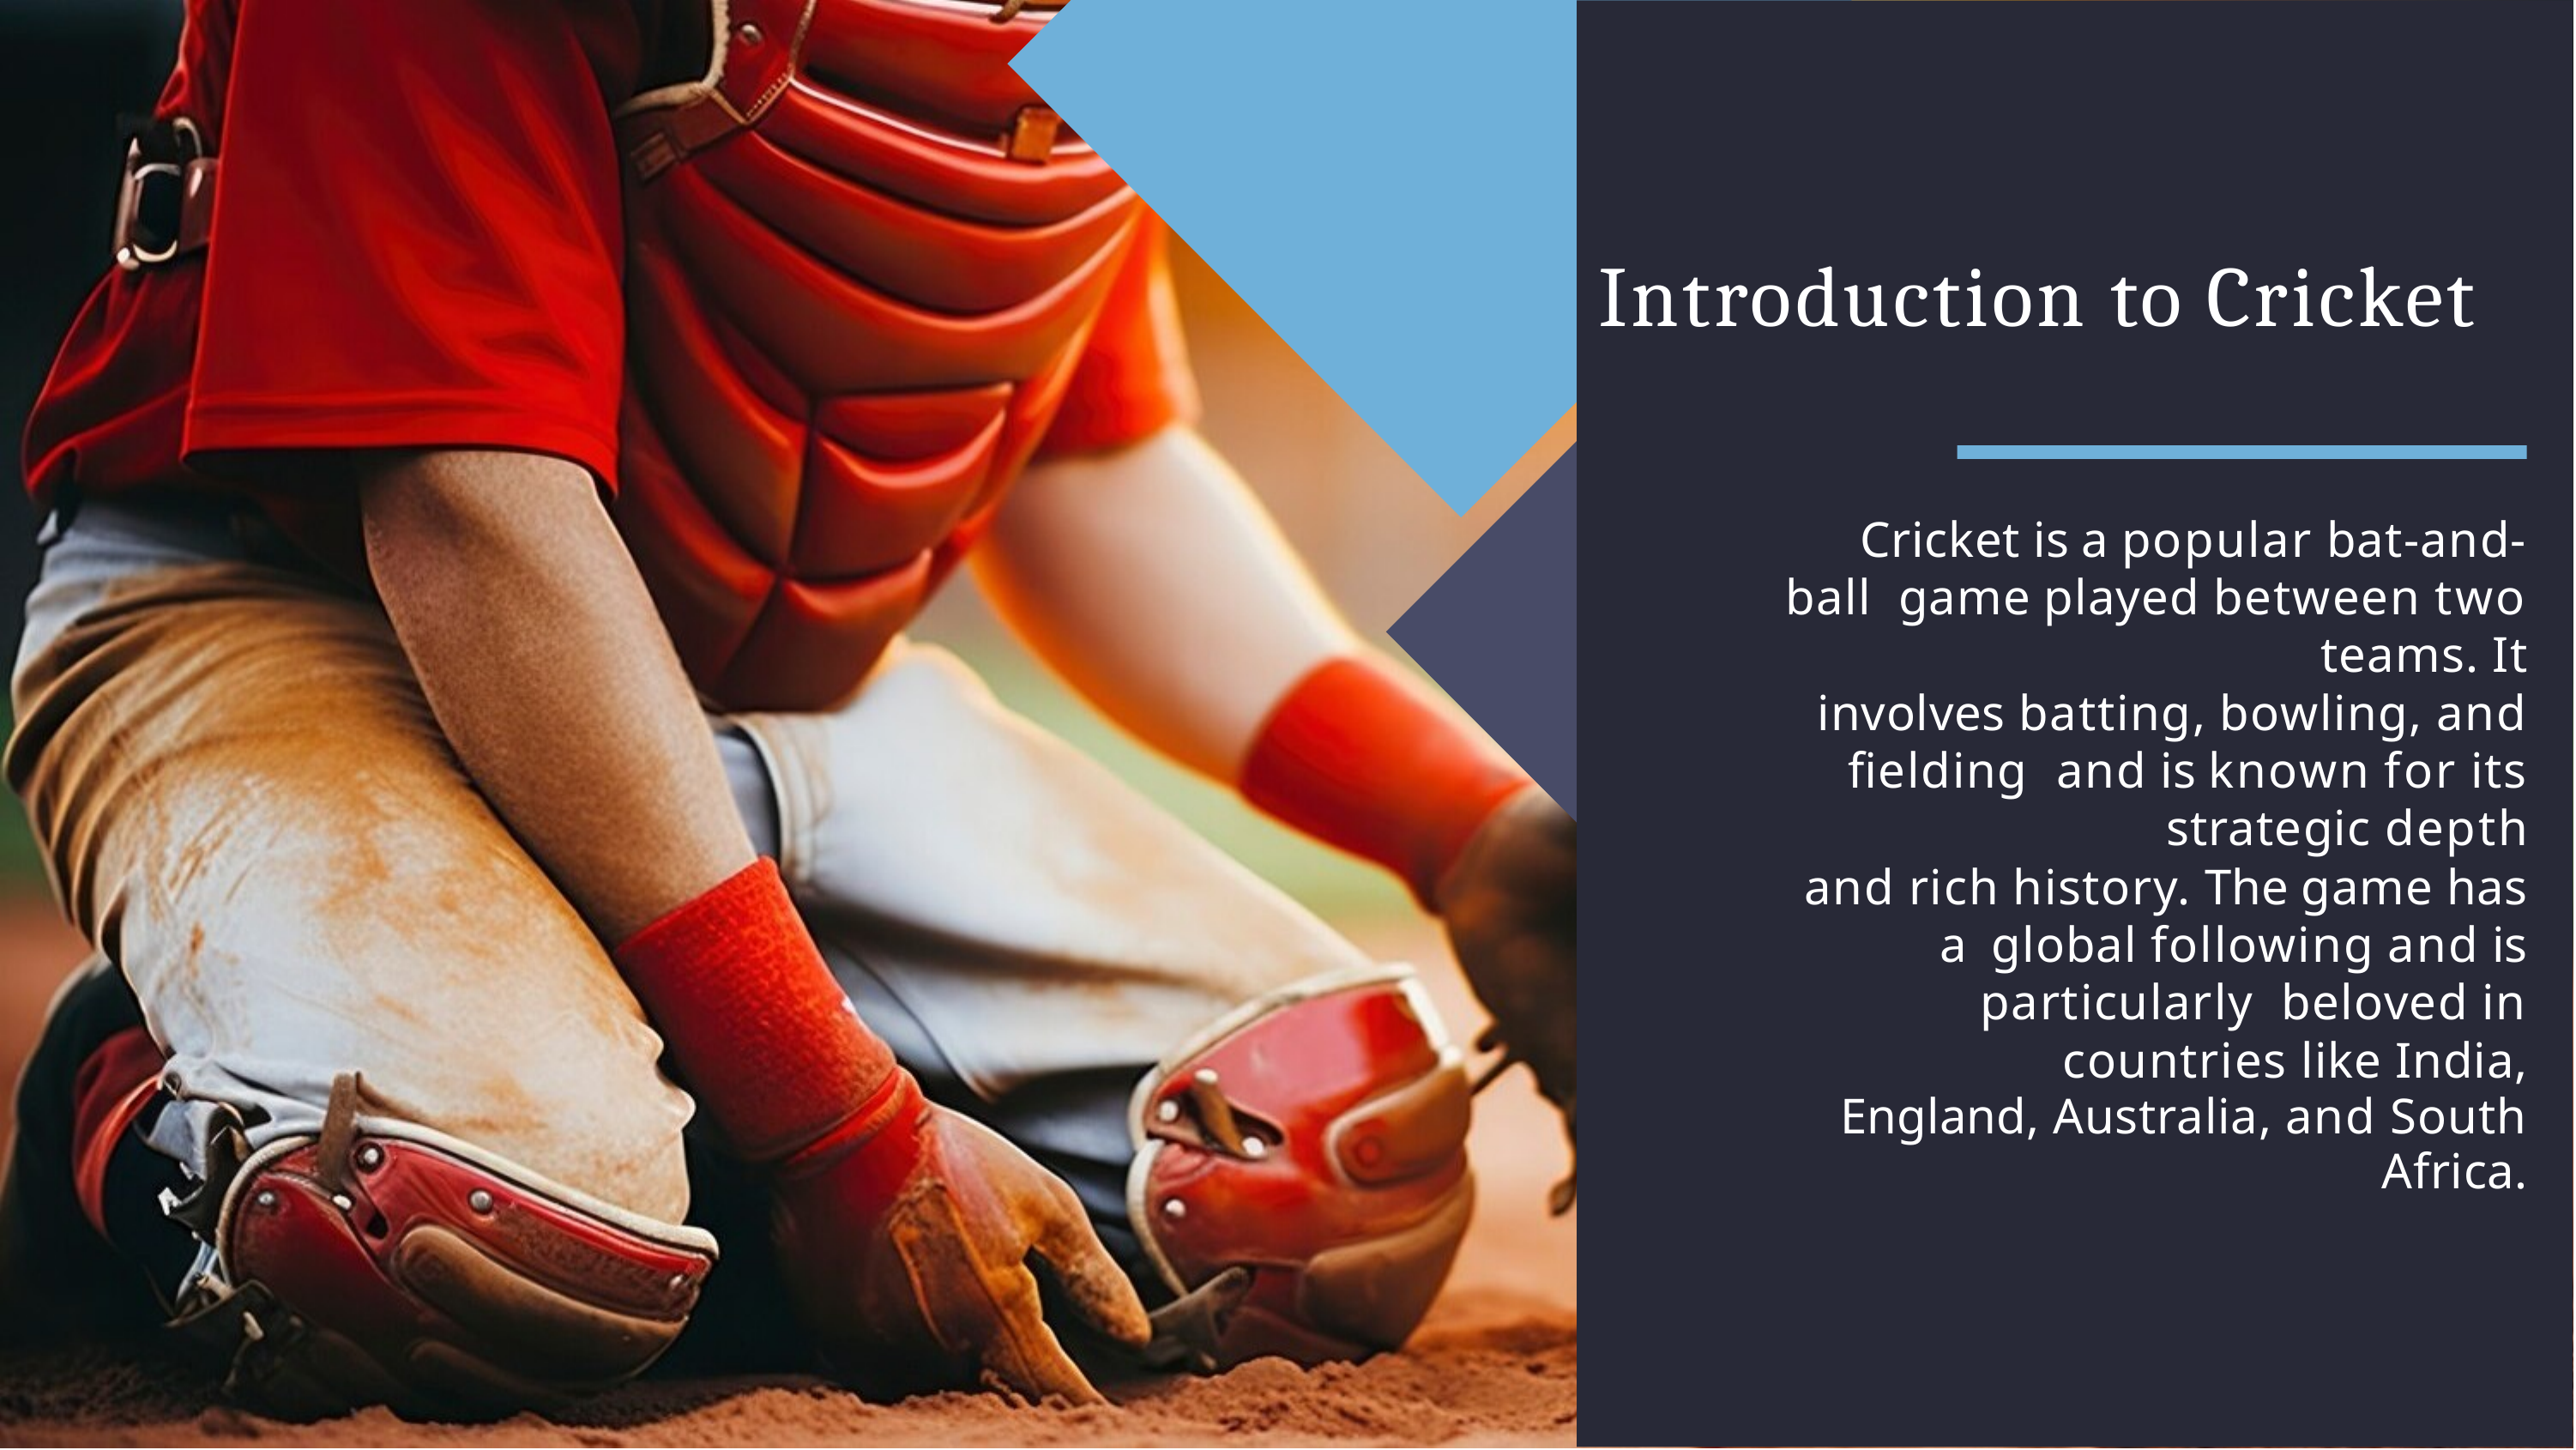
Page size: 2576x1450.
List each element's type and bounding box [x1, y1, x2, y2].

text_box [0, 0, 2573, 1448]
